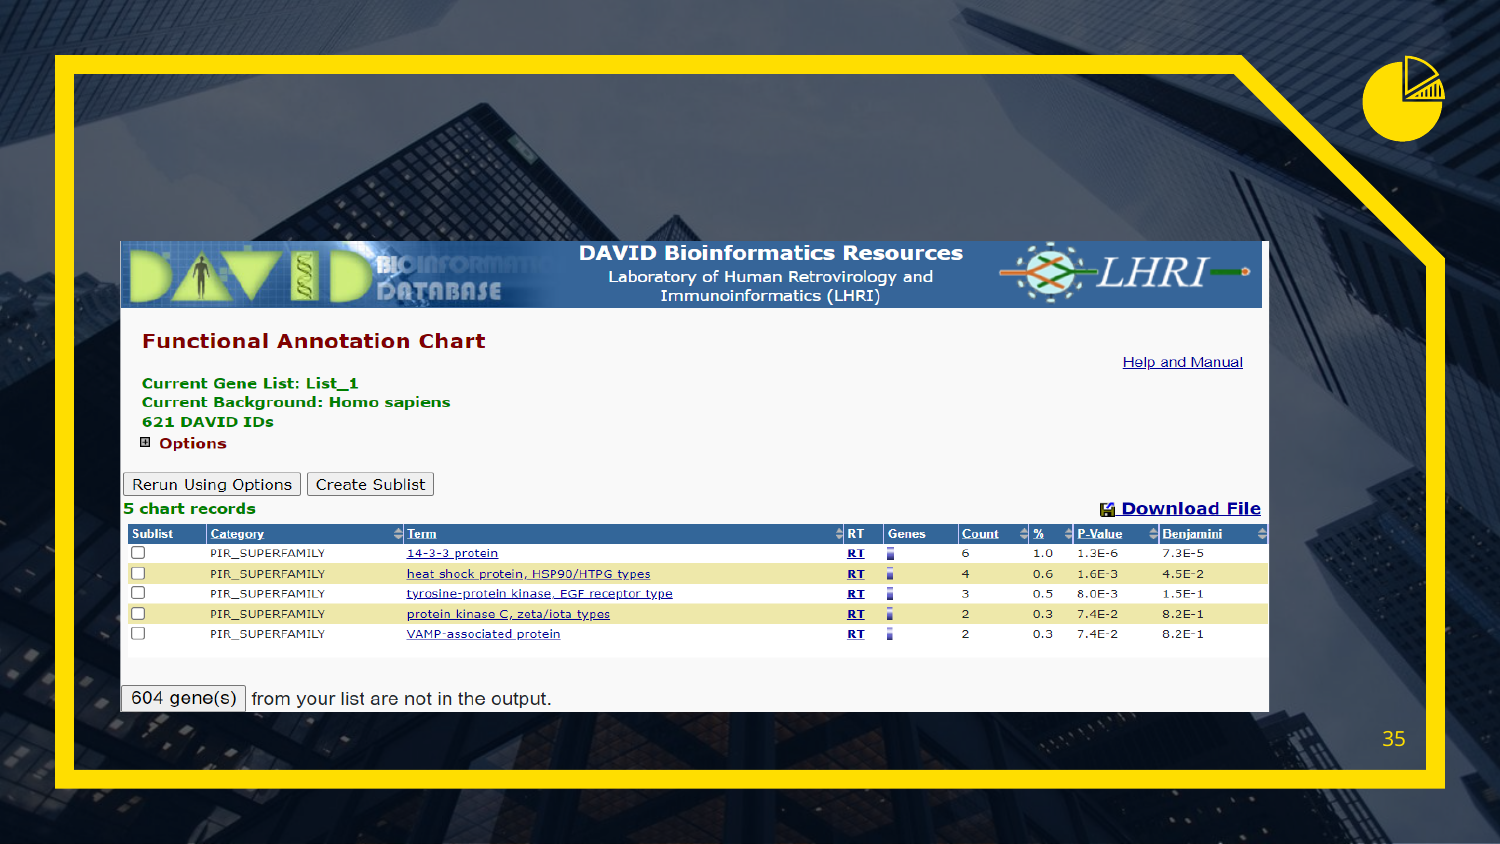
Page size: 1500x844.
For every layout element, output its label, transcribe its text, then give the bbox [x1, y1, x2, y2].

picture [0, 0, 1500, 844]
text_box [1362, 55, 1446, 142]
slide_number 35 [1366, 711, 1406, 755]
